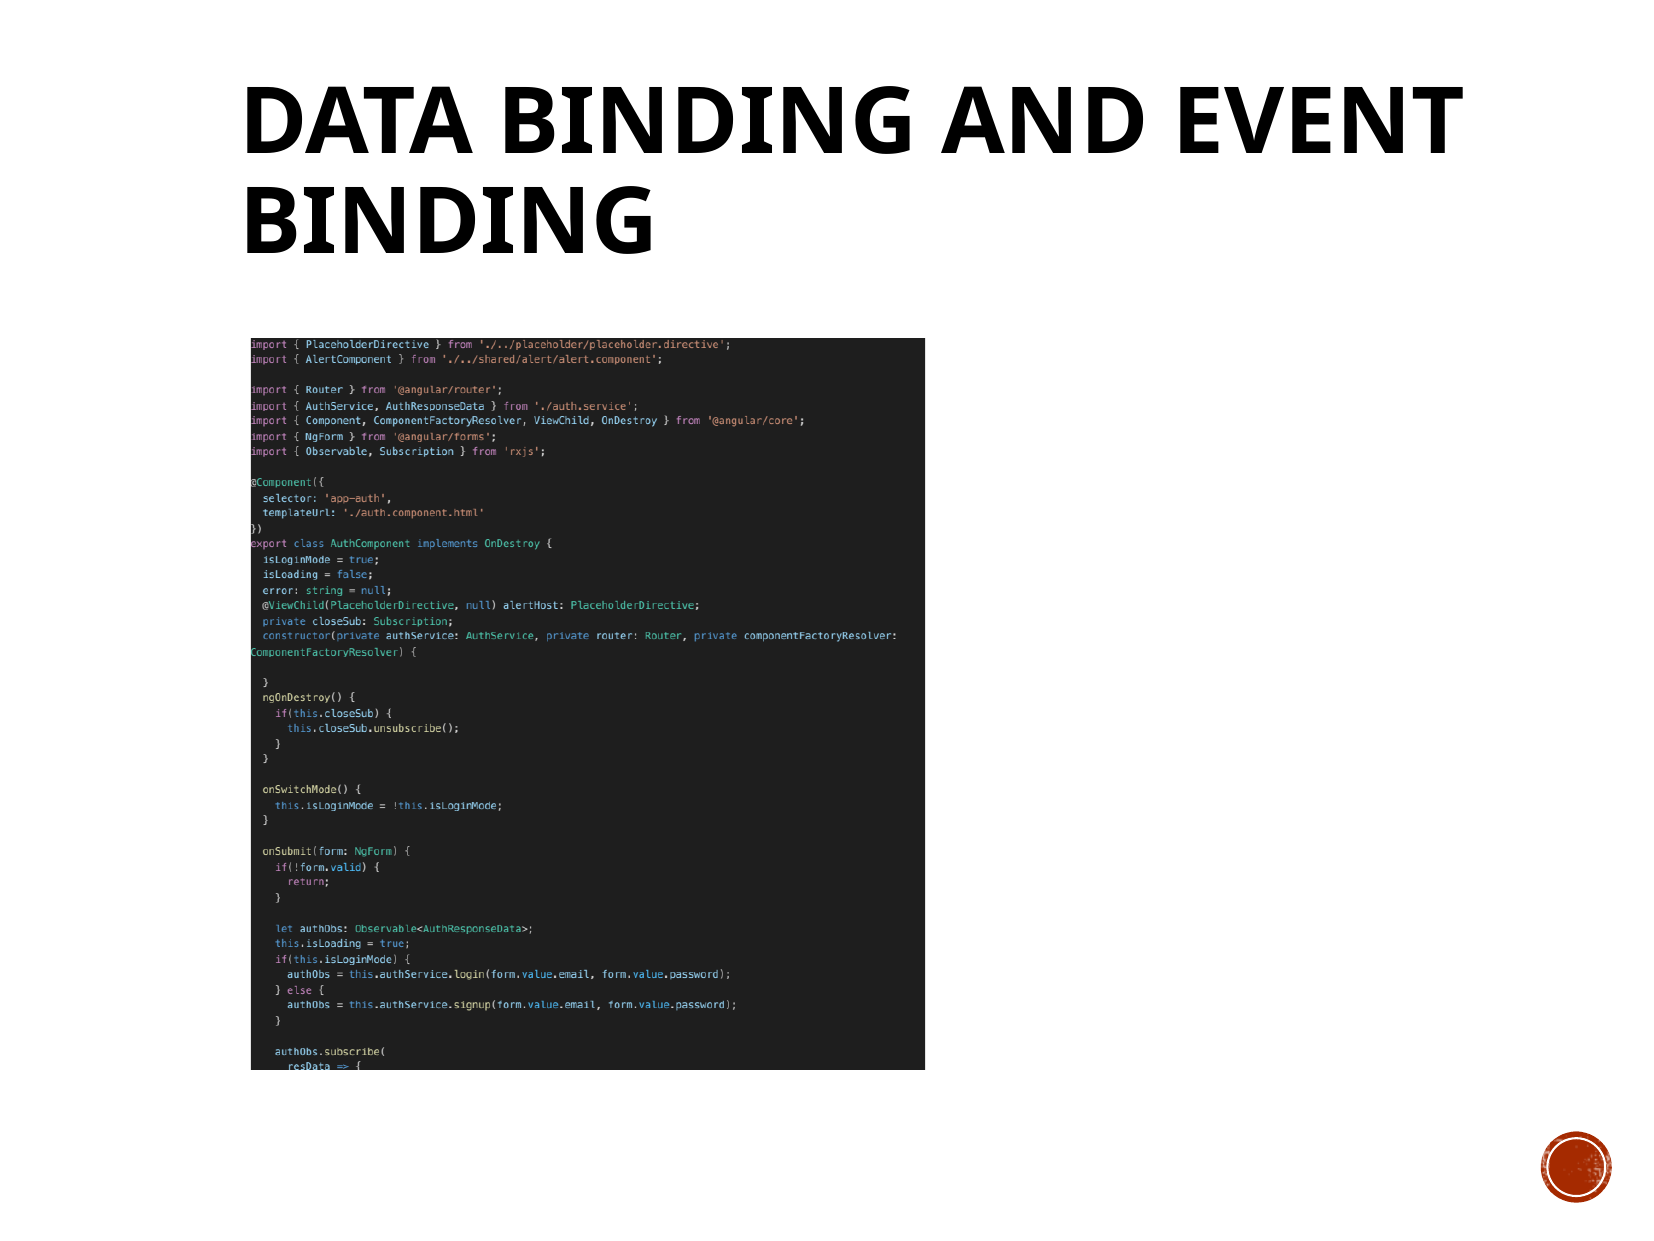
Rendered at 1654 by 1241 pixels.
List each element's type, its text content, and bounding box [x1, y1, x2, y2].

title DATA BINDING AND EVENT BINDING [224, 66, 1495, 282]
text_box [254, 338, 923, 1069]
